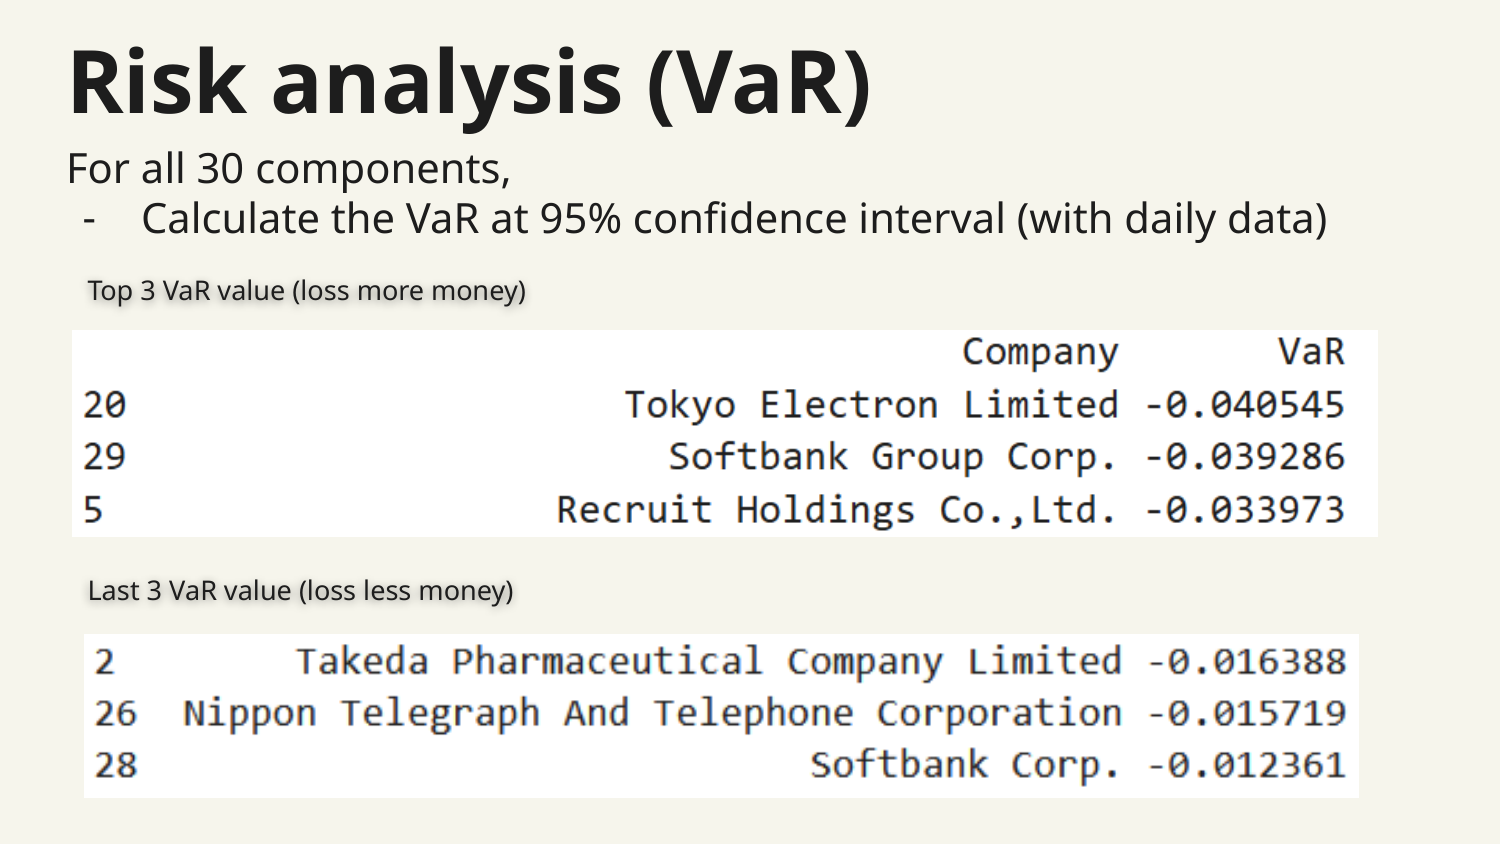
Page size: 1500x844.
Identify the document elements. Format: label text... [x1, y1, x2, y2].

picture [72, 329, 1378, 537]
text_box Top 3 VaR value (loss more money) [72, 258, 564, 319]
text_box Last 3 VaR value (loss less money) [72, 558, 564, 619]
title Risk analysis (VaR) [51, 10, 1449, 105]
picture [83, 634, 1359, 798]
list For all 30 components, Calculate the VaR at 95% confidence interval (with daily data) [51, 126, 1449, 687]
